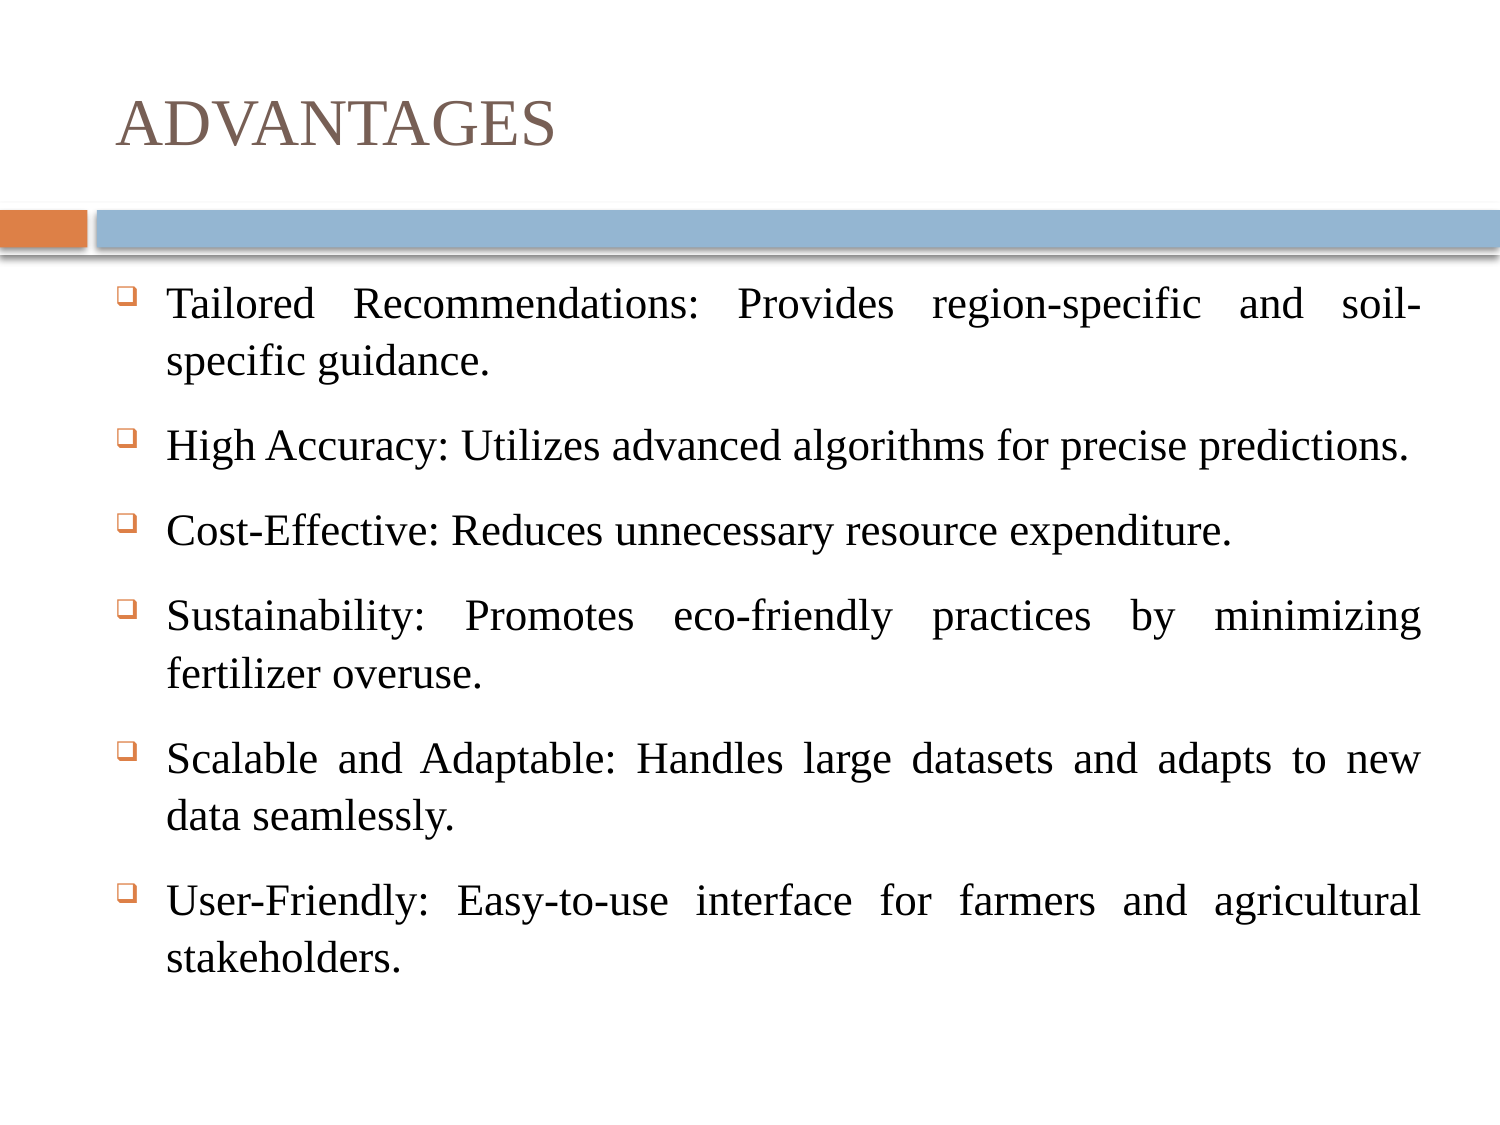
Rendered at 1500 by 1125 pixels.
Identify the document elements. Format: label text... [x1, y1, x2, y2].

list Tailored Recommendations: Provides region-specific and soil-specific guidance. High Accuracy: Utilizes advanced algorithms for precise predictions. Cost-Effective: Reduces unnecessary resource expenditure. Sustainability: Promotes eco-friendly practices by minimizing fertilizer overuse. Scalable and Adaptable: Handles large datasets and adapts to new data seamlessly. User-Friendly: Easy-to-use interface for farmers and agricultural stakeholders. [100, 262, 1438, 1000]
title ADVANTAGES [100, 37, 1438, 200]
